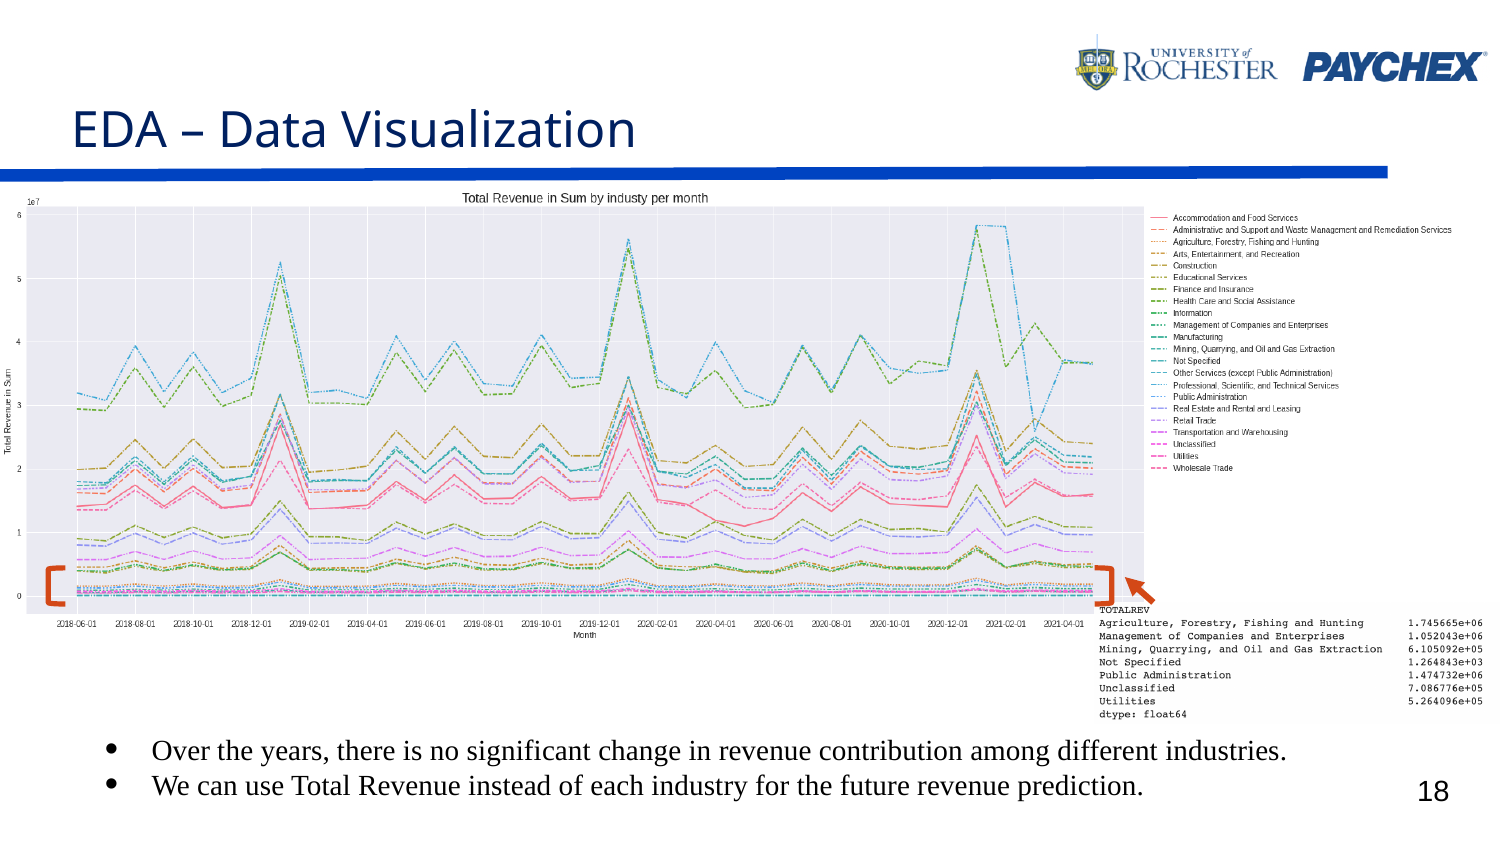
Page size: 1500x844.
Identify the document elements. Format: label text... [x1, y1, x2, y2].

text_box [0, 171, 1388, 176]
picture [1030, 0, 1500, 100]
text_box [1124, 576, 1154, 603]
text_box 18 [1402, 764, 1493, 830]
title EDA – Data Visualization [56, 3, 1388, 168]
picture [0, 187, 1500, 725]
text_box Over the years, there is no significant change in revenue contribution among different industries. We can use Total Revenue instead of each industry for the future revenue prediction. [90, 723, 1478, 809]
